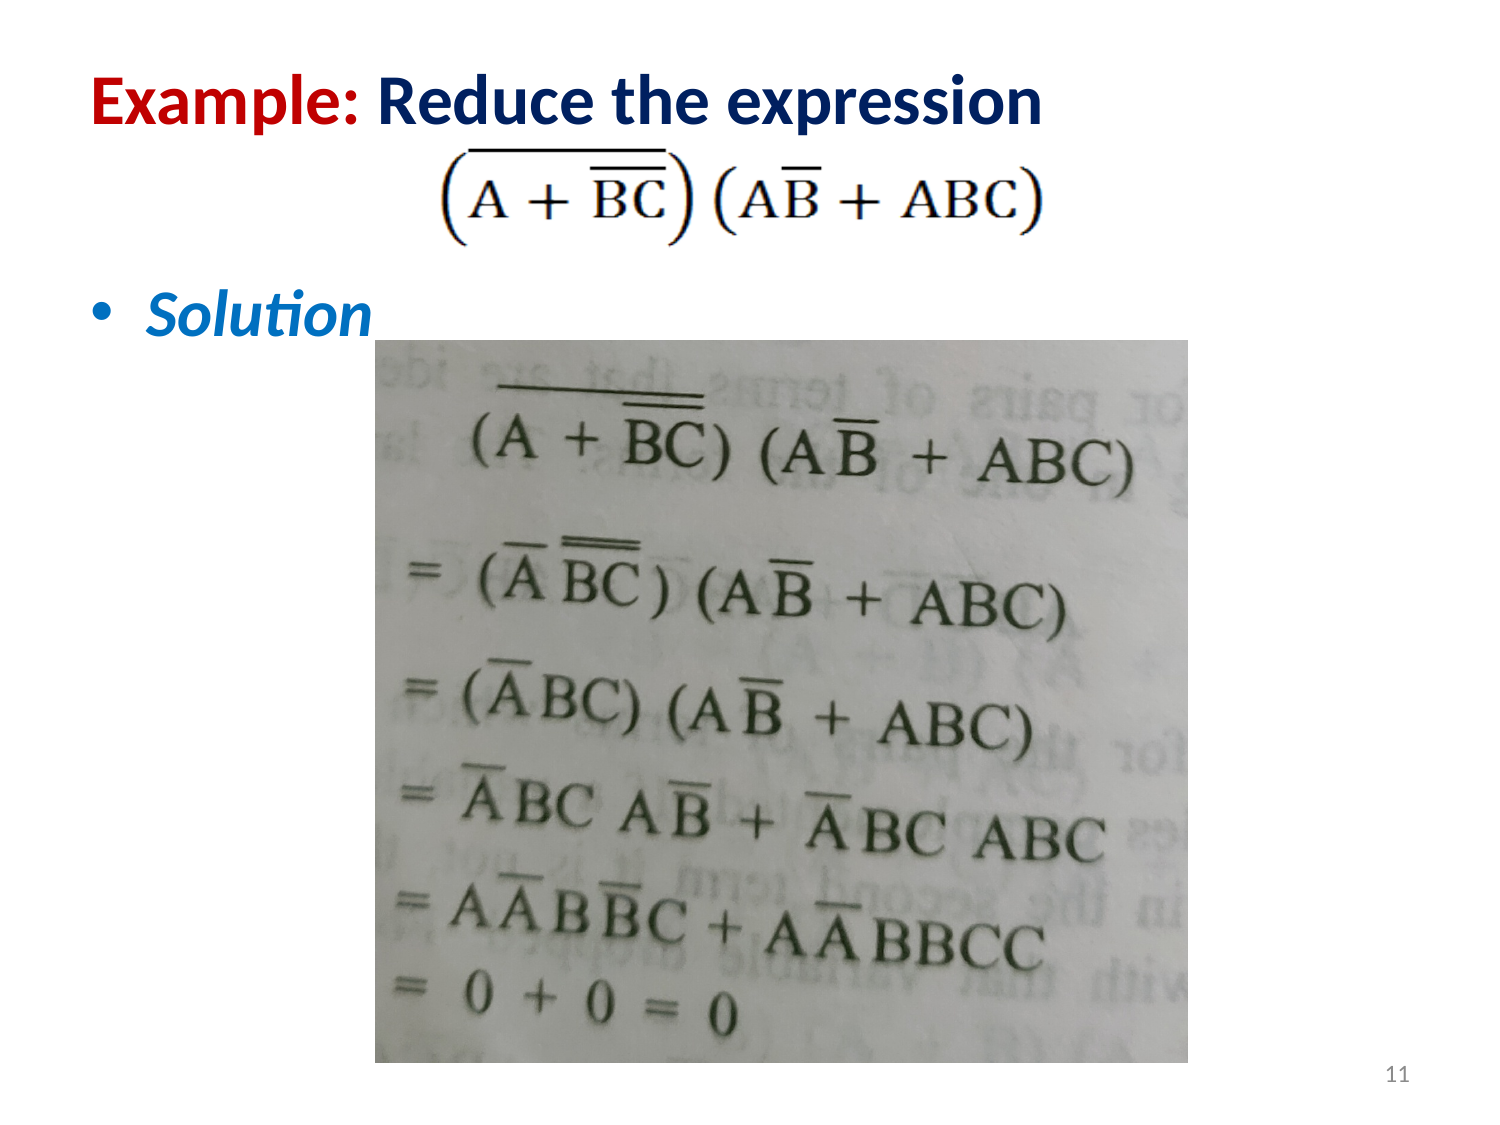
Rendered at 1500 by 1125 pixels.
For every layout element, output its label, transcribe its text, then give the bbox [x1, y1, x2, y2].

picture [374, 340, 1188, 1063]
picture [437, 137, 1051, 251]
list Solution [75, 262, 1425, 1005]
title Example: Reduce the expression [75, 45, 1425, 233]
slide_number 11 [1074, 1042, 1425, 1103]
